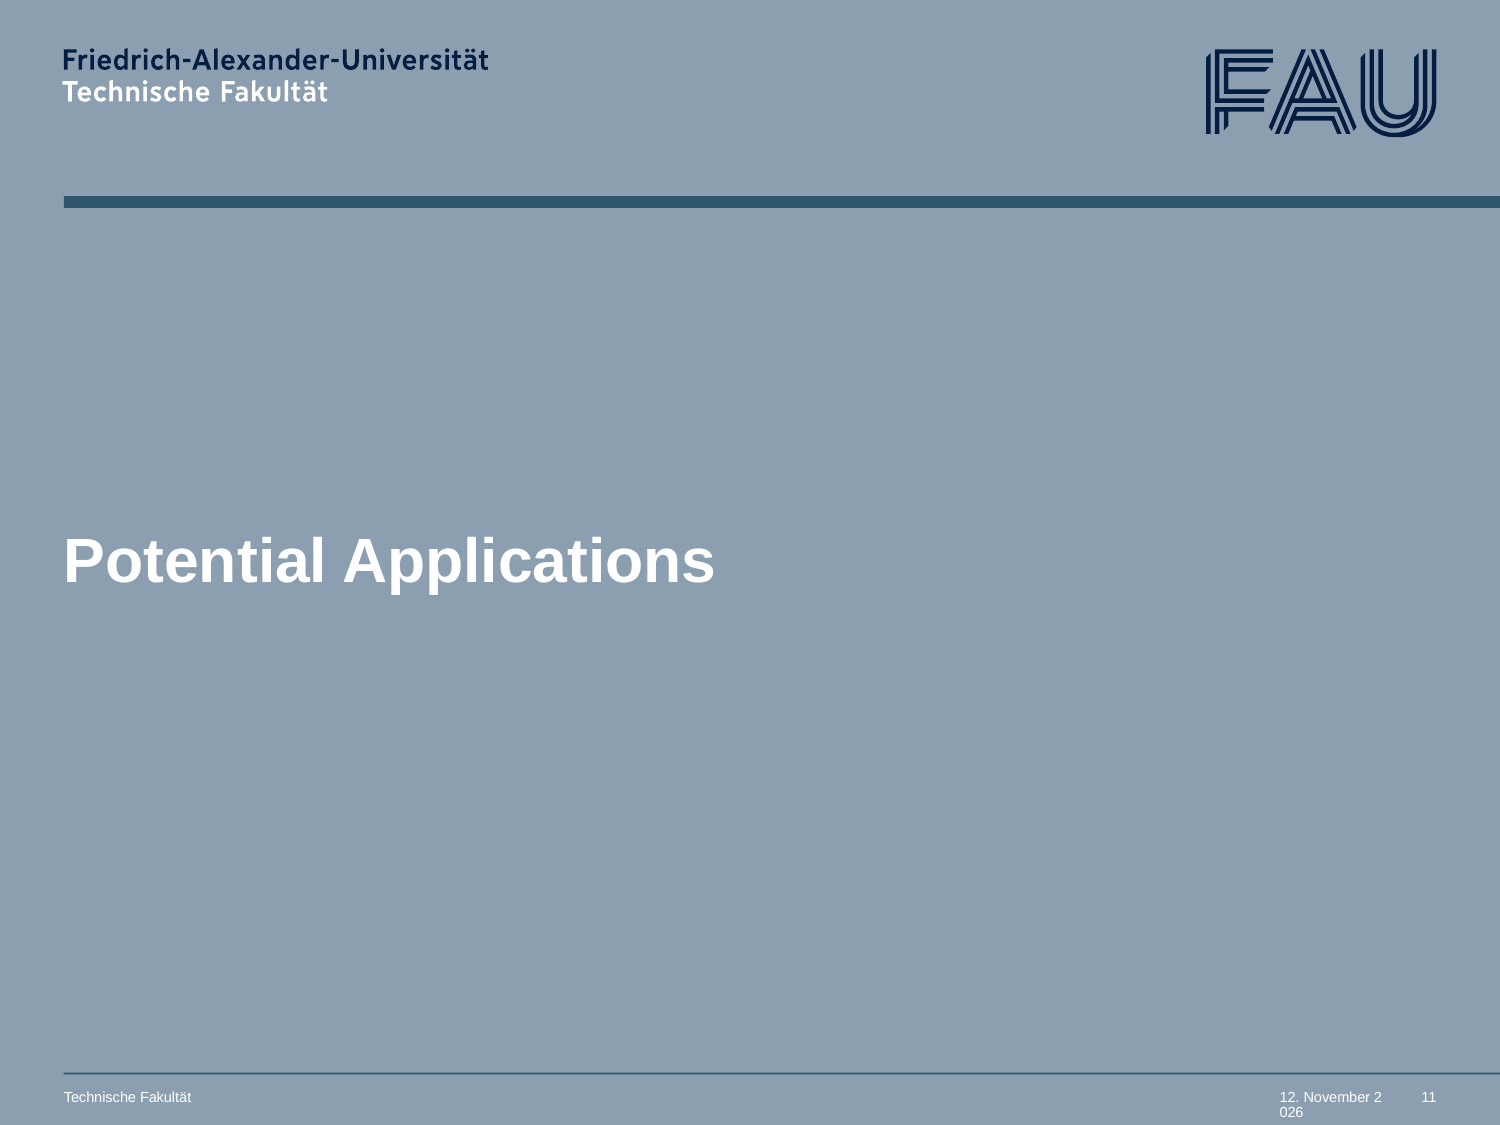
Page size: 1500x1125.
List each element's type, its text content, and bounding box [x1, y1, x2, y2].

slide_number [1279, 1088, 1387, 1106]
footer Technische Fakultät [63, 1088, 737, 1106]
title Potential Applications [63, 528, 1437, 597]
slide_number 11 [1406, 1088, 1437, 1106]
